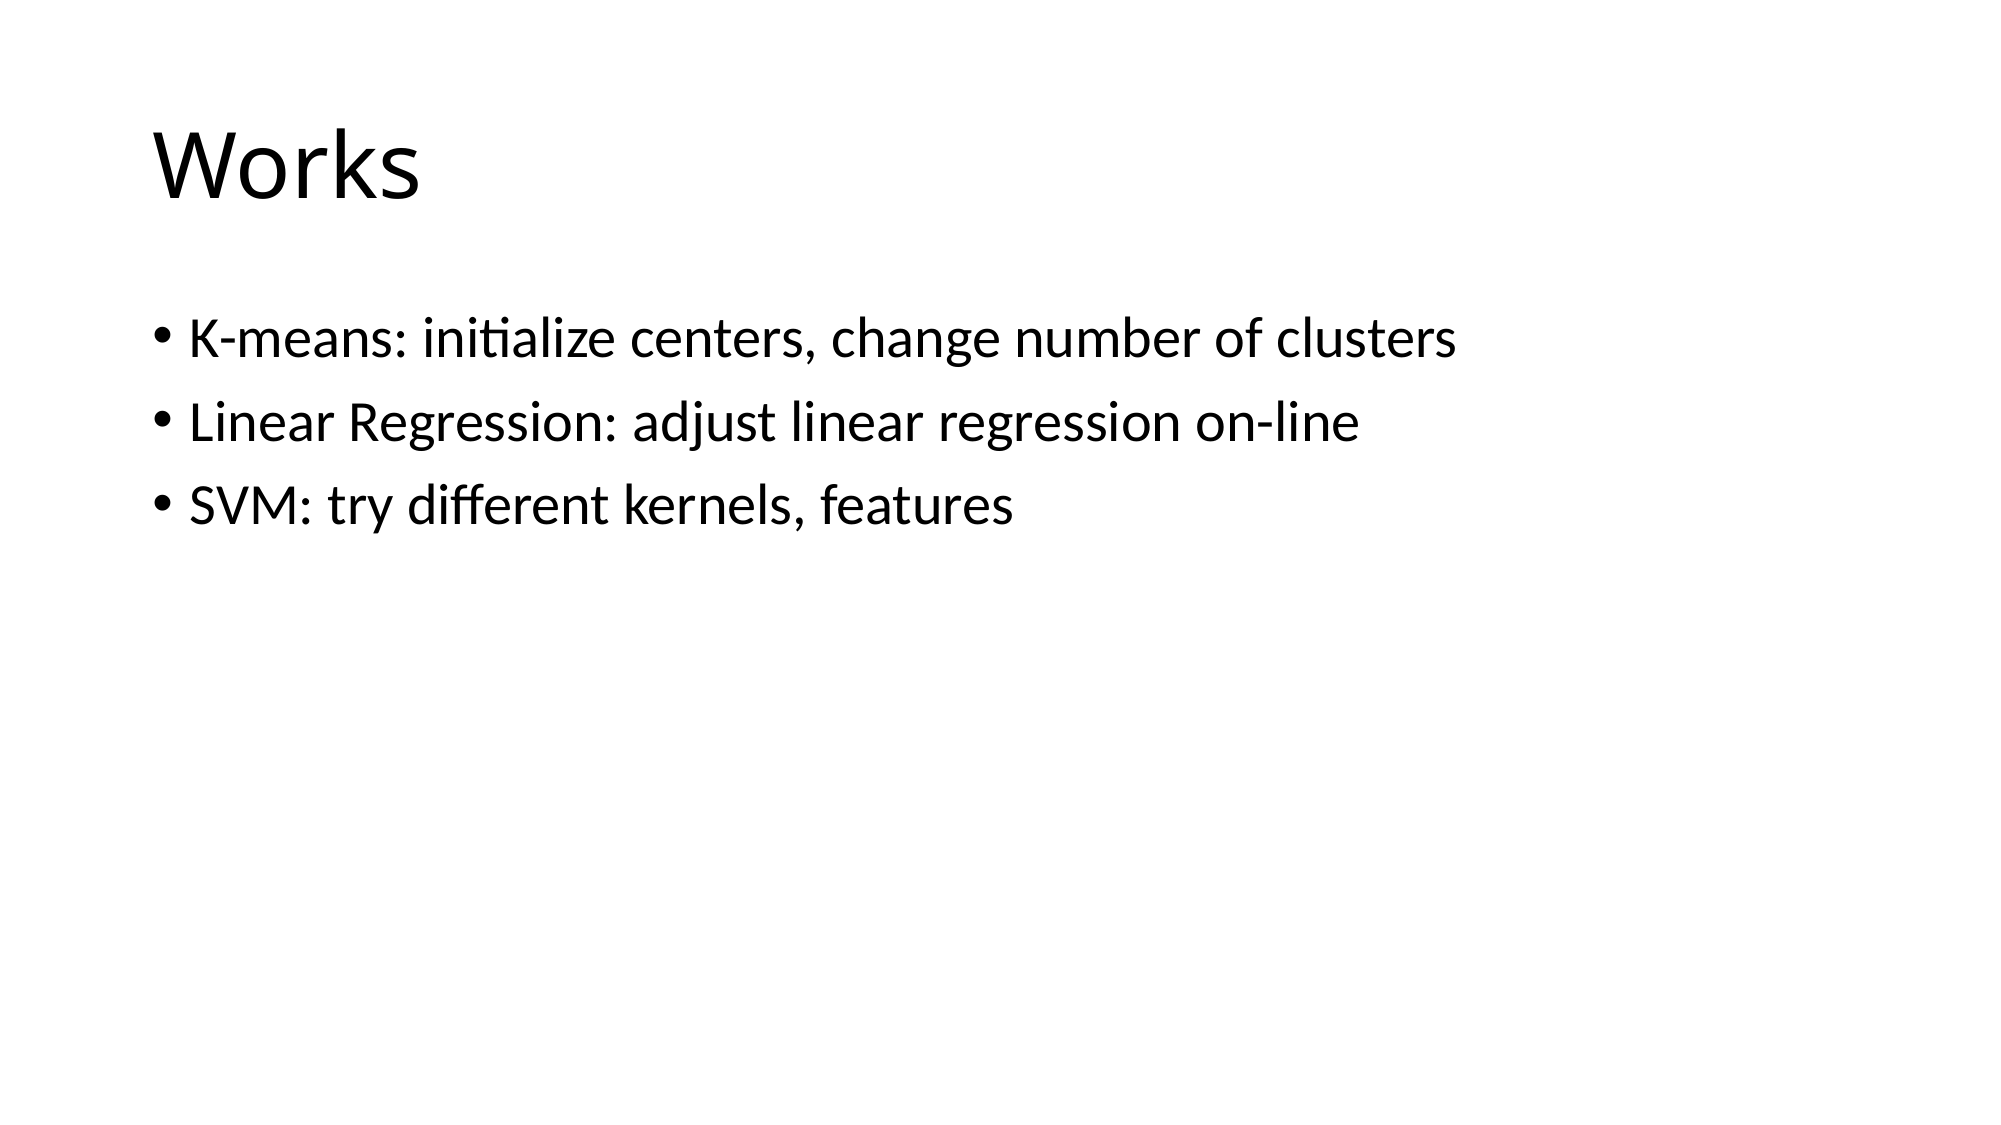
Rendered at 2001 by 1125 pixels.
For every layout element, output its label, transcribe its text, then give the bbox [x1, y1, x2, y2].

title Works [137, 59, 1863, 278]
list K-means: initialize centers, change number of clusters Linear Regression: adjust linear regression on-line SVM: try different kernels, features [137, 299, 1863, 1014]
